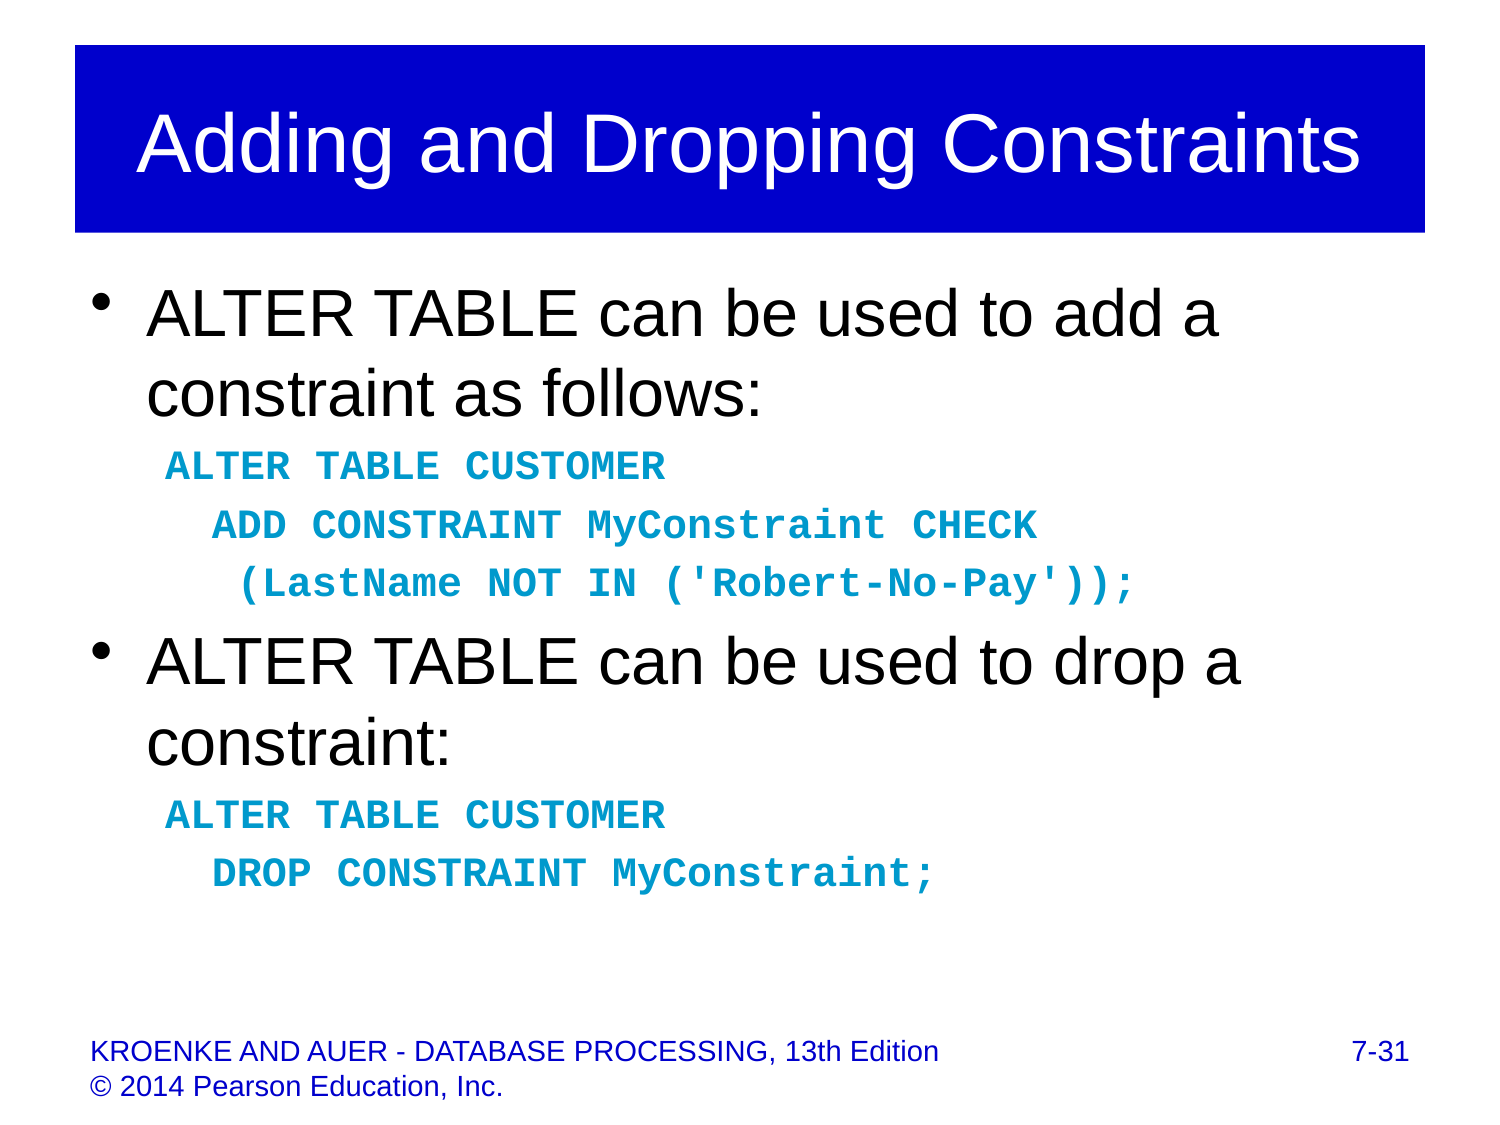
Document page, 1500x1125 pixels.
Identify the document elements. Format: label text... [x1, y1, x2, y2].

title Adding and Dropping Constraints [75, 45, 1425, 233]
footer KROENKE AND AUER - DATABASE PROCESSING, 13th Edition © 2014 Pearson Education, Inc. [74, 1024, 976, 1104]
list ALTER TABLE can be used to add a constraint as follows: ALTER TABLE CUSTOMER ADD CONSTRAINT MyConstraint CHECK (LastName NOT IN ('Robert-No-Pay')); ALTER TABLE can be used to drop a constraint: ALTER TABLE CUSTOMER DROP CONSTRAINT MyConstraint; [75, 262, 1425, 1005]
slide_number 7-31 [1074, 1024, 1426, 1103]
